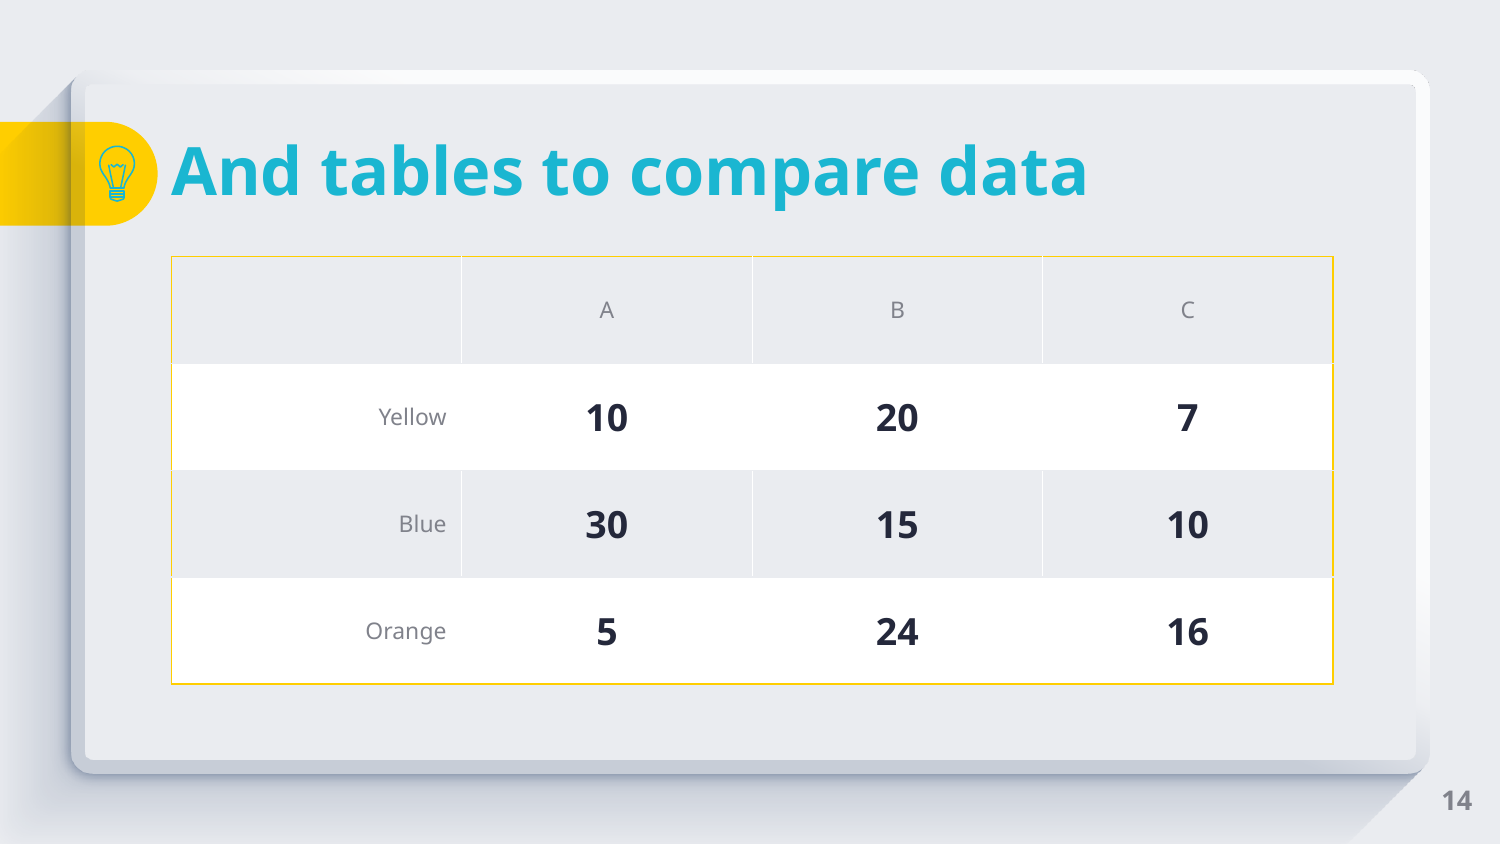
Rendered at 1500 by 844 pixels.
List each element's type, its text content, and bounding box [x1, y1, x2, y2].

table_header C [1043, 257, 1332, 363]
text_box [99, 146, 135, 202]
table_cell Blue [172, 471, 461, 576]
table_cell 5 [462, 578, 752, 683]
table_header A [462, 257, 752, 363]
table_header B [753, 257, 1042, 363]
table_cell 10 [462, 364, 752, 470]
table_cell 30 [462, 471, 752, 576]
table_cell 7 [1043, 364, 1332, 470]
table_cell 16 [1043, 578, 1332, 683]
table_cell Yellow [172, 364, 461, 470]
table_cell Orange [172, 578, 461, 683]
table_cell 10 [1043, 471, 1332, 576]
slide_number 14 [1414, 759, 1500, 844]
table_header [172, 257, 461, 363]
table_cell 24 [753, 578, 1042, 683]
title And tables to compare data [171, 121, 1354, 226]
picture [0, 0, 1500, 844]
table_cell 20 [753, 364, 1042, 470]
table_cell 15 [753, 471, 1042, 576]
